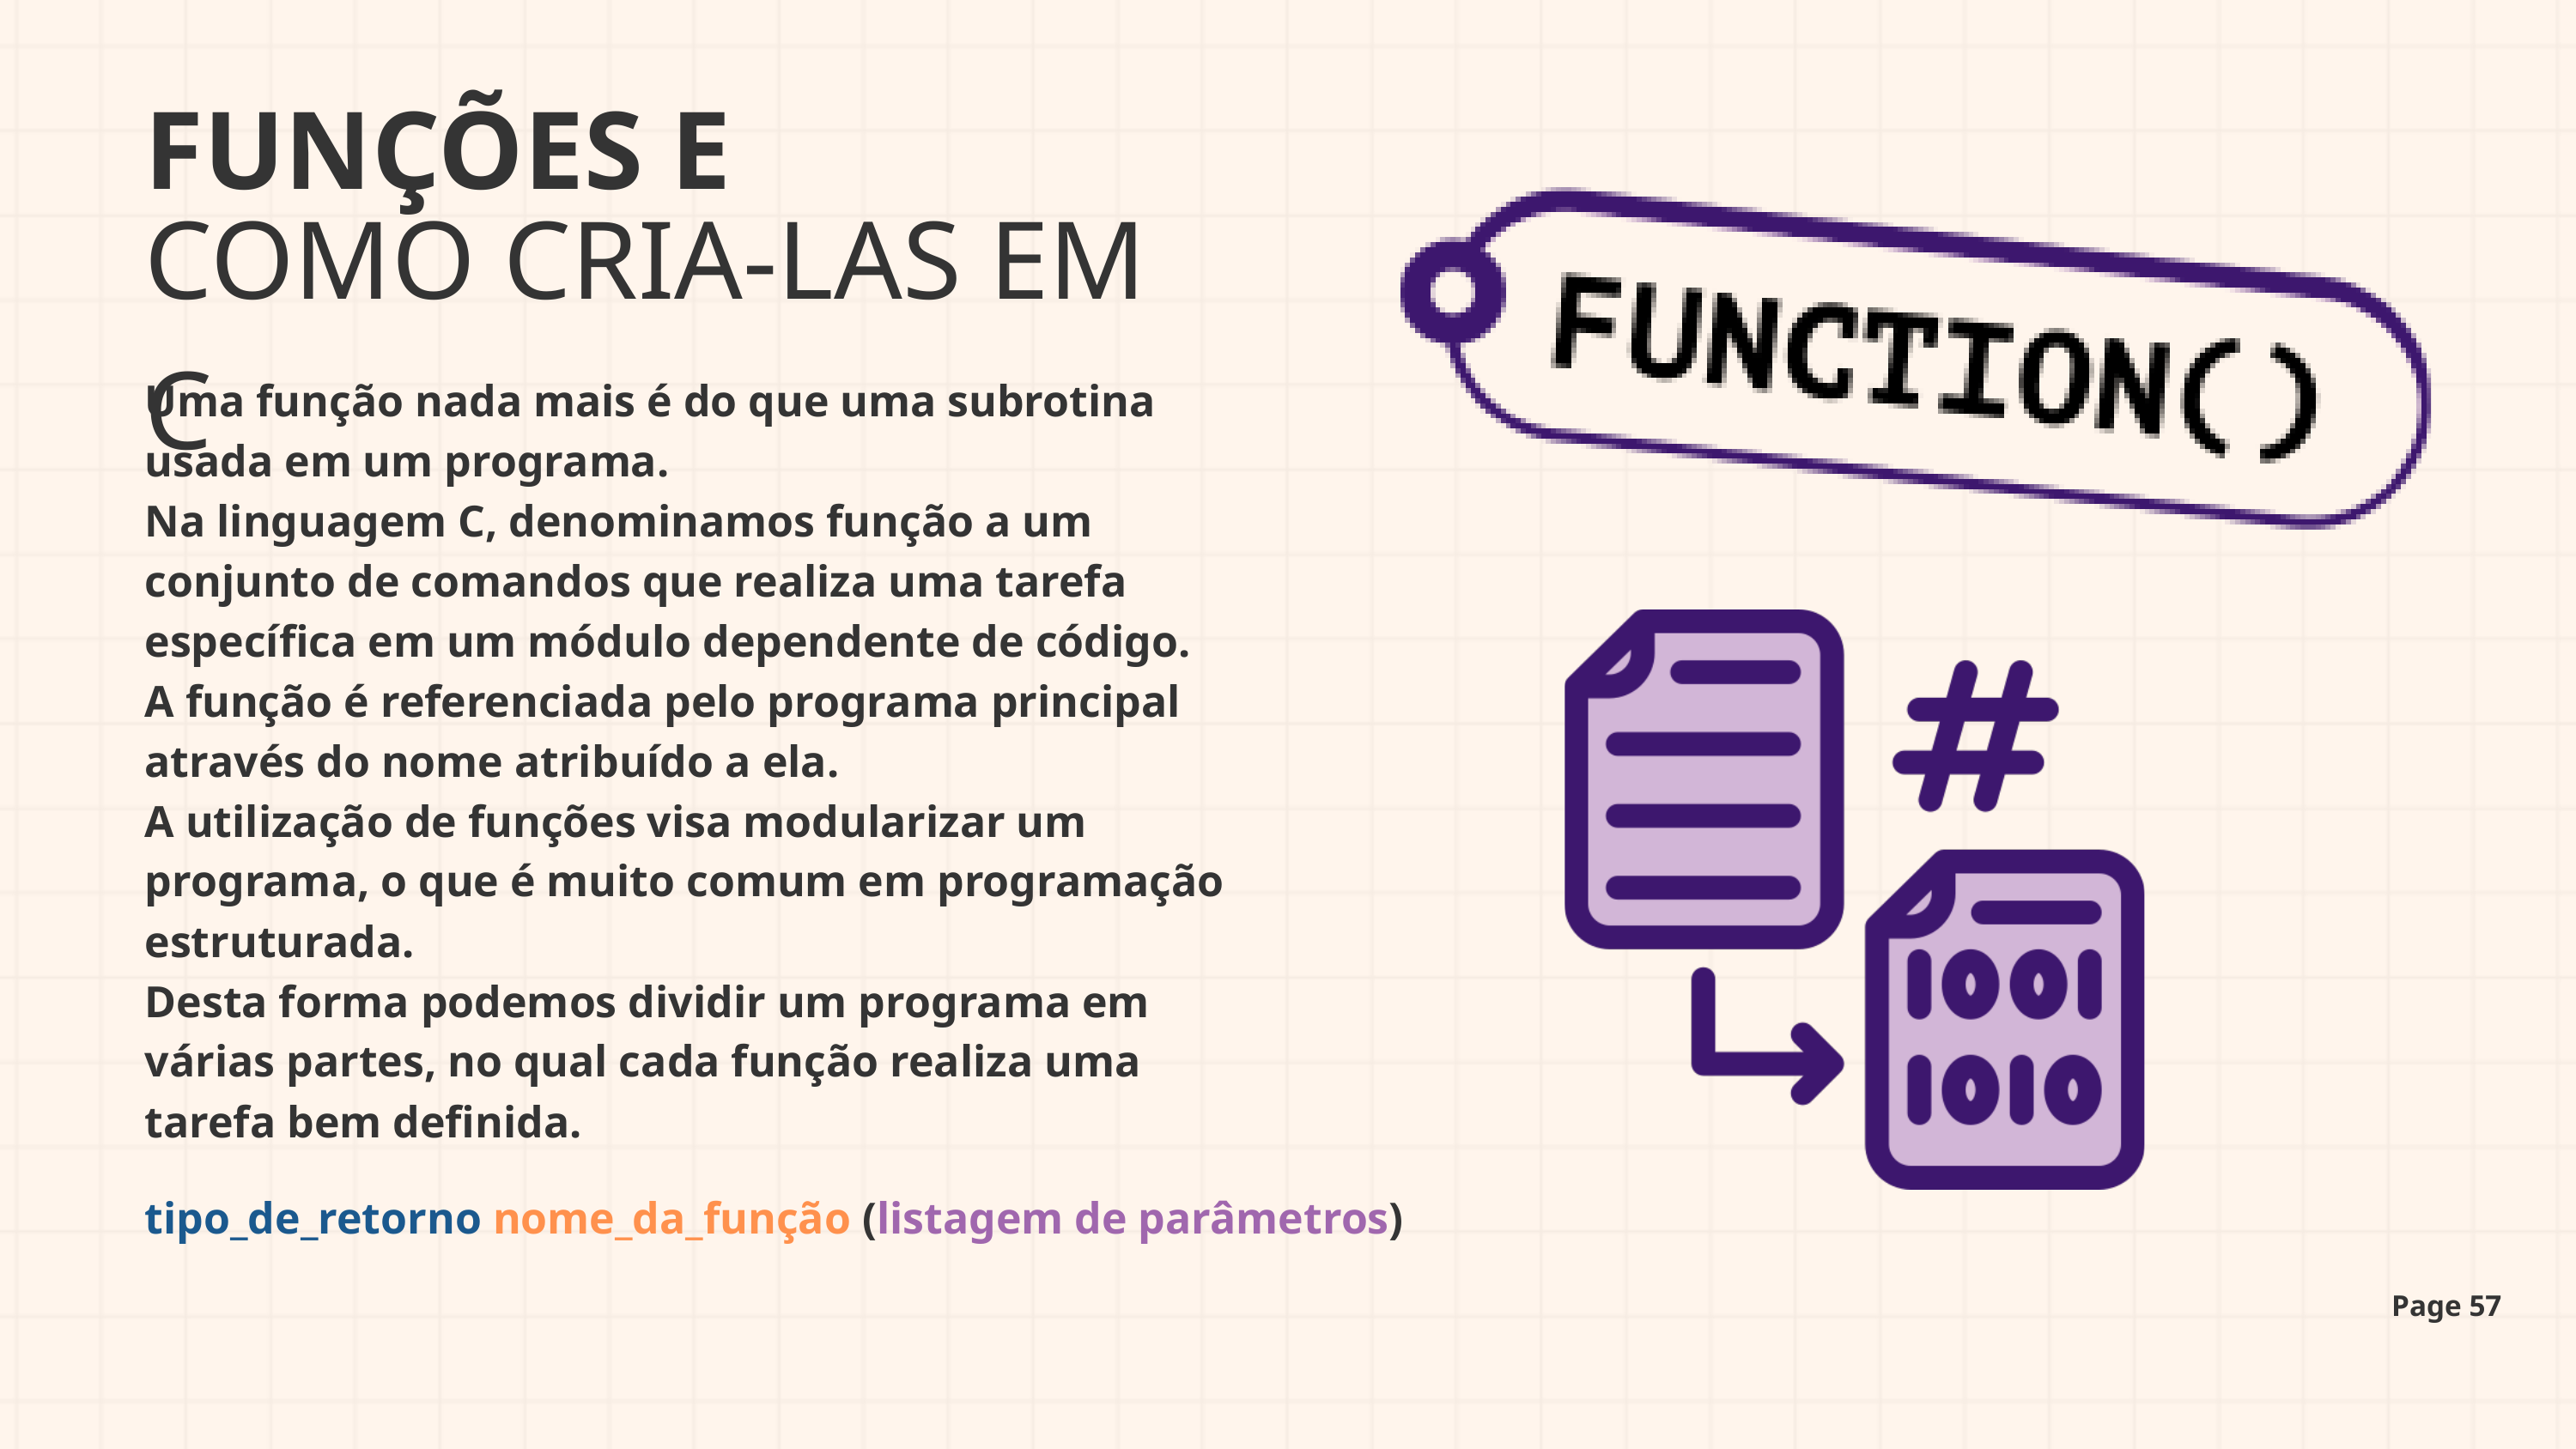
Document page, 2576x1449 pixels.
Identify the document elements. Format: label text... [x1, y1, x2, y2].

text_box COMO CRIA-LAS EM C [144, 171, 1197, 471]
text_box Uma função nada mais é do que uma subrotina usada em um programa. Na linguagem C, denominamos função a um conjunto de comandos que realiza uma tarefa específica em um módulo dependente de código. A função é referenciada pelo programa principal através do nome atribuído a ela. A utilização de funções visa modularizar um programa, o que é muito comum em programação estruturada. Desta forma podemos dividir um programa em várias partes, no qual cada função realiza uma tarefa bem definida. [144, 365, 1267, 1182]
text_box tipo_de_retorno nome_da_função (listagem de parâmetros) [144, 1182, 1530, 1243]
text_box Page 57 [2360, 1282, 2502, 1323]
text_box [1400, 187, 2432, 530]
text_box FUNÇÕES E [144, 60, 891, 171]
text_box [1564, 609, 2145, 1190]
text_box [0, 0, 2576, 1449]
